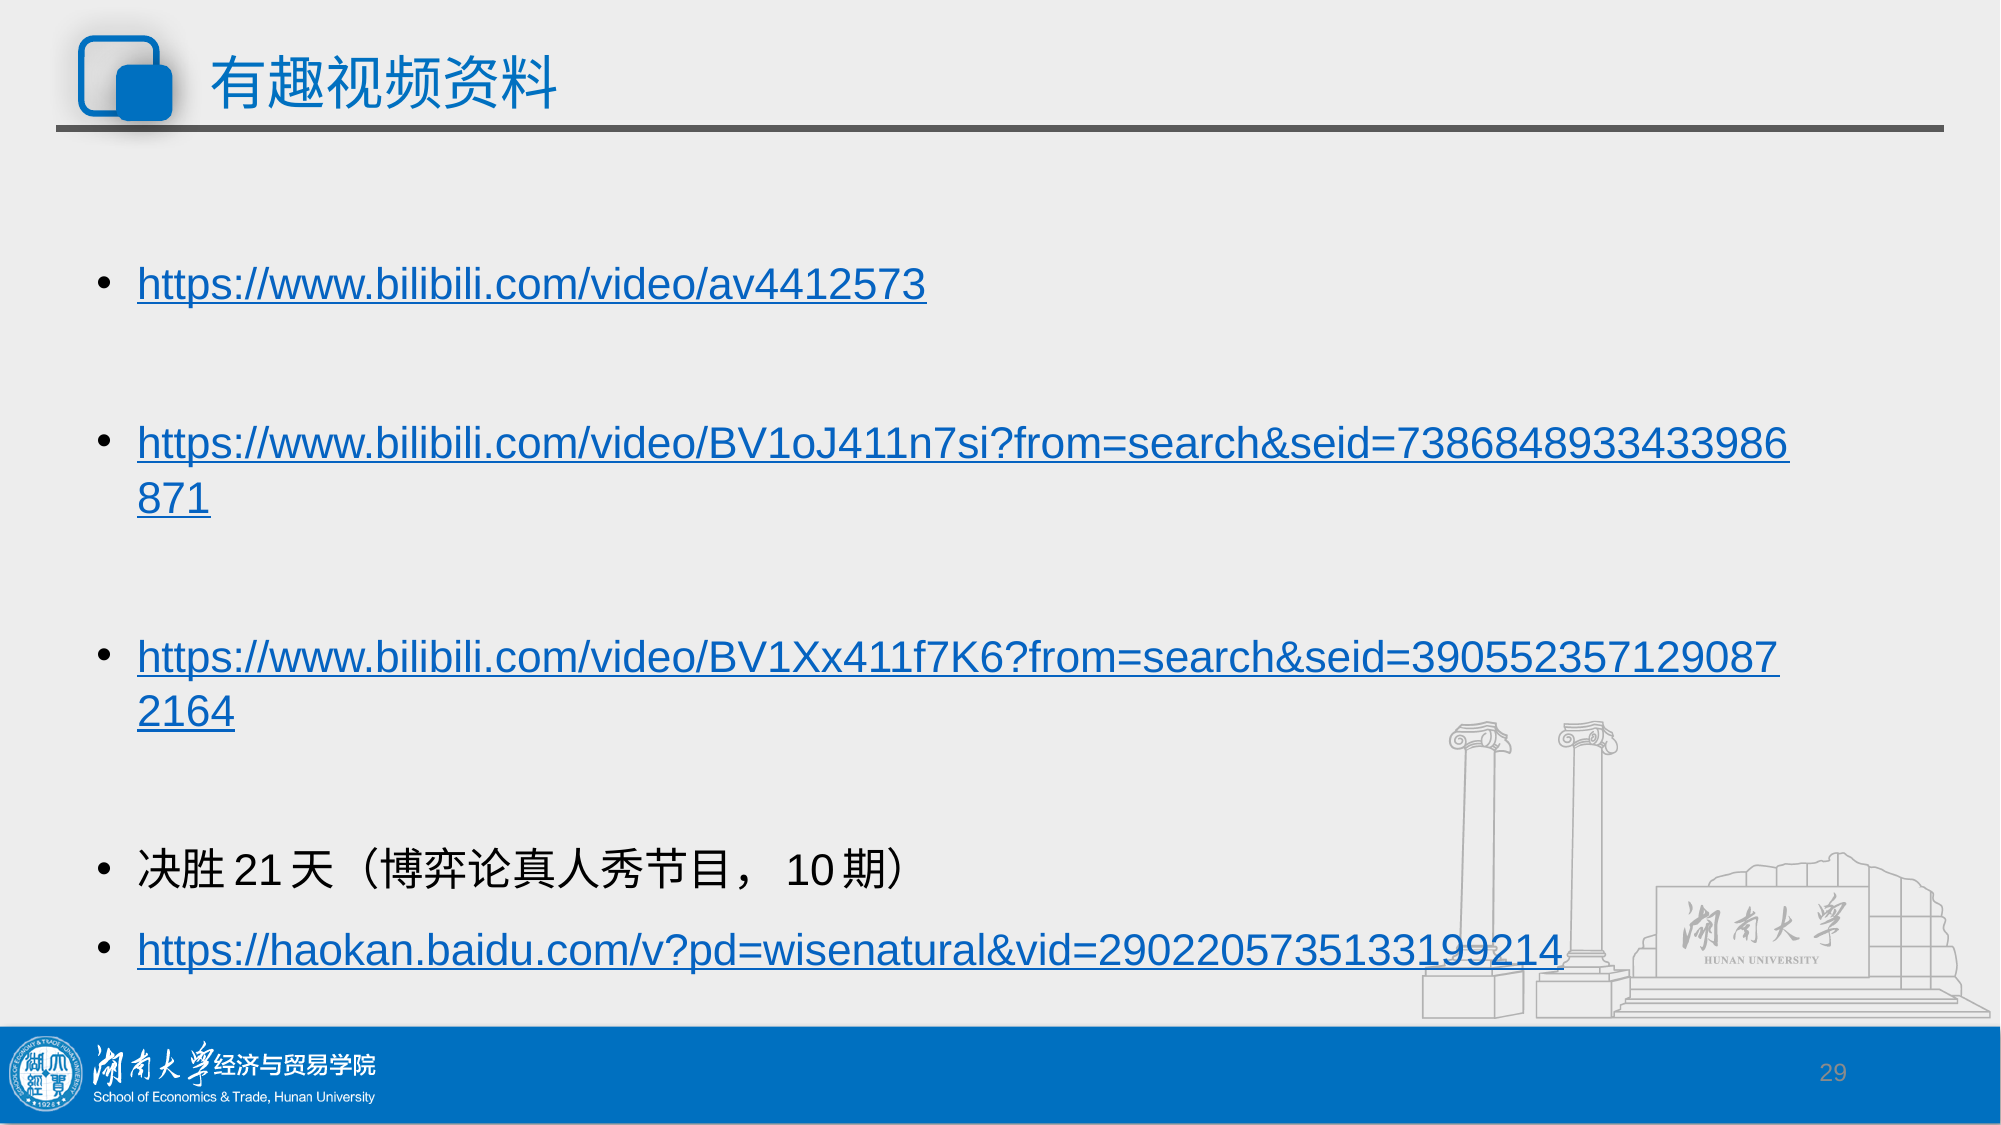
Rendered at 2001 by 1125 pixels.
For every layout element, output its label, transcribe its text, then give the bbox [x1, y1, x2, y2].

picture [7, 1035, 383, 1114]
title 有趣视频资料 [194, 48, 972, 124]
list https://www.bilibili.com/video/av4412573 https://www.bilibili.com/video/BV1oJ411n7si?from=search&seid=7386848933433986871 https://www.bilibili.com/video/BV1Xx411f7K6?from=search&seid=3905523571290872164 决胜21天（博弈论真人秀节目，10期） https://haokan.baidu.com/v?pd=wisenatural&vid=2902205735133199214 [81, 237, 1807, 875]
